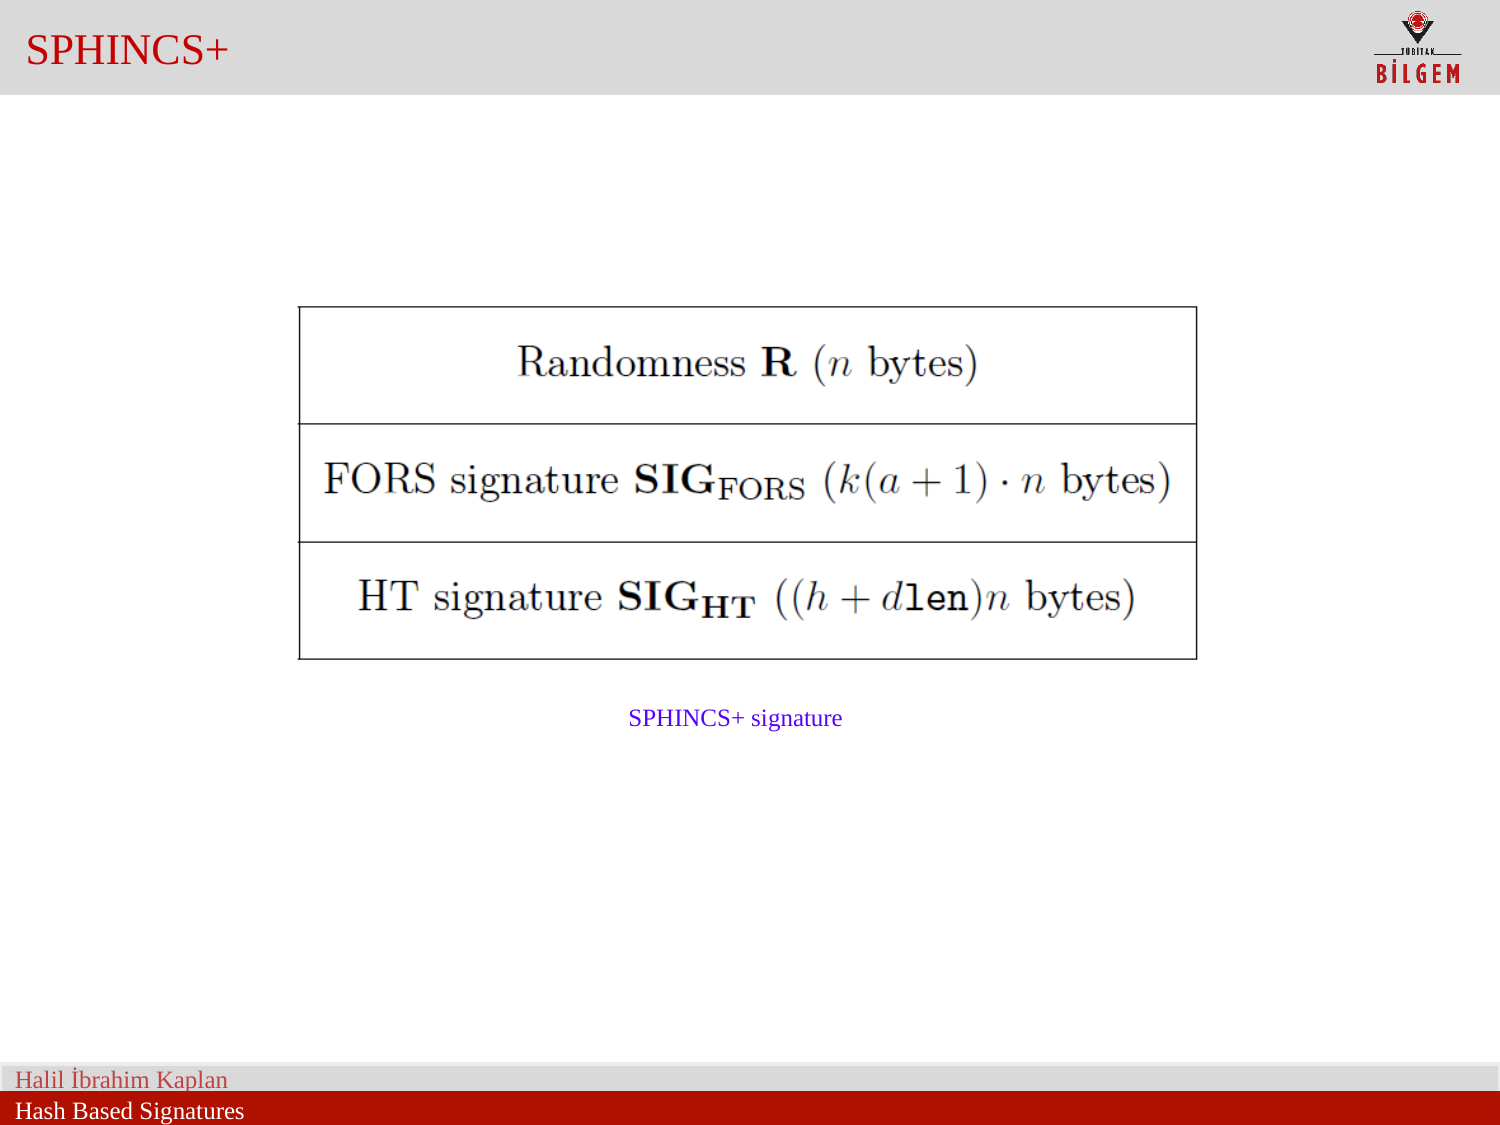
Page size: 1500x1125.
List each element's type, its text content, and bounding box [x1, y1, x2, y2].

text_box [0, 0, 1500, 98]
picture [294, 300, 1206, 665]
text_box SPHINCS+ signature [613, 694, 887, 740]
text_box Halil İbrahim Kaplan [0, 1062, 1500, 1091]
text_box Hash Based Signatures [0, 1091, 1500, 1125]
